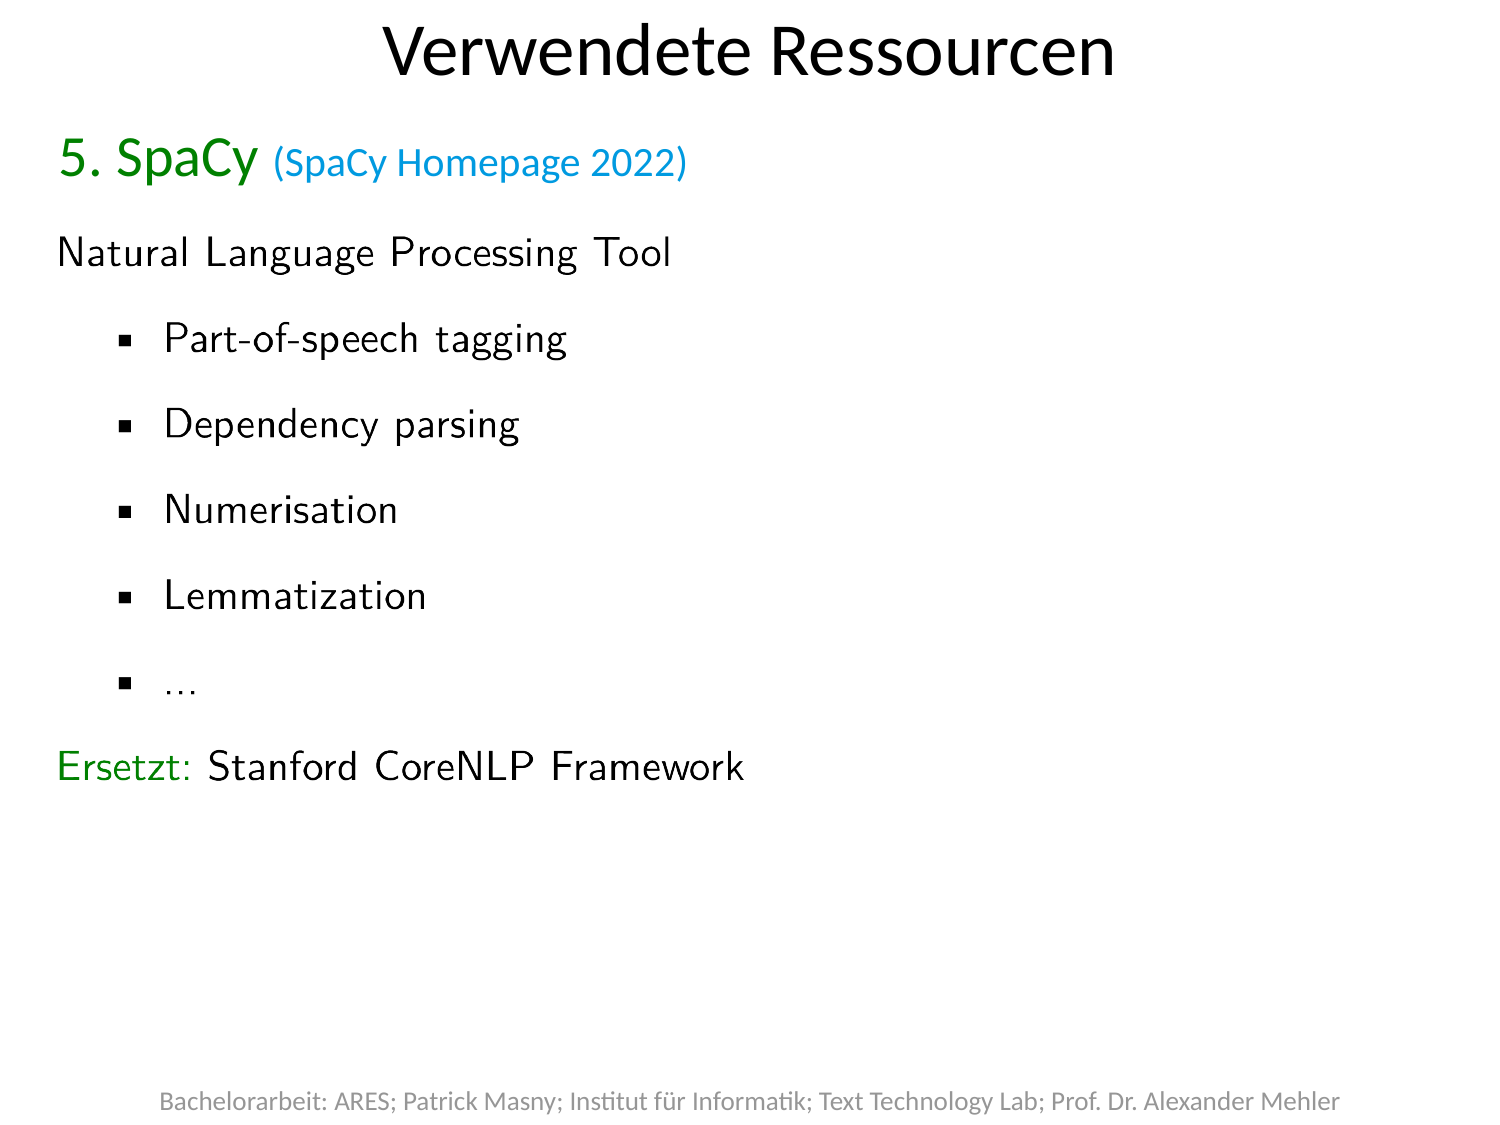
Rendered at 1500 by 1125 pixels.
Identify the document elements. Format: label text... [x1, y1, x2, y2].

list 5. SpaCy (SpaCy Homepage 2022) [0, 117, 1500, 190]
title Verwendete Ressourcen [0, 0, 1500, 92]
picture [58, 235, 745, 781]
